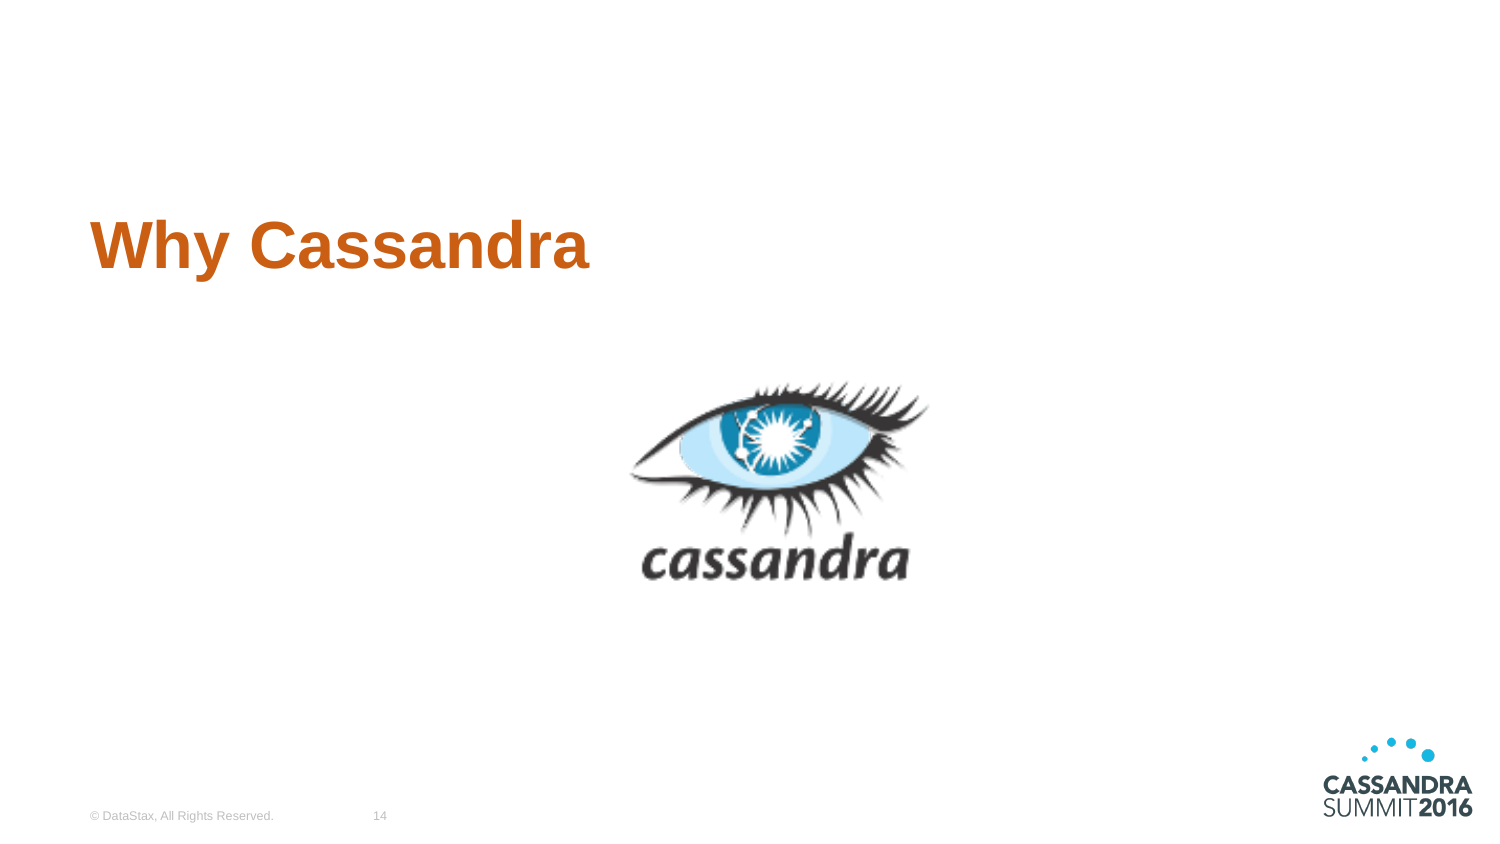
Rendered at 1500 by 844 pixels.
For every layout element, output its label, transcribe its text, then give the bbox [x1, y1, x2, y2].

slide_number 14 [346, 793, 414, 839]
picture [1320, 734, 1475, 819]
picture [624, 375, 936, 585]
footer © DataStax, All Rights Reserved. [75, 793, 337, 839]
title Why Cassandra [75, 171, 1425, 313]
